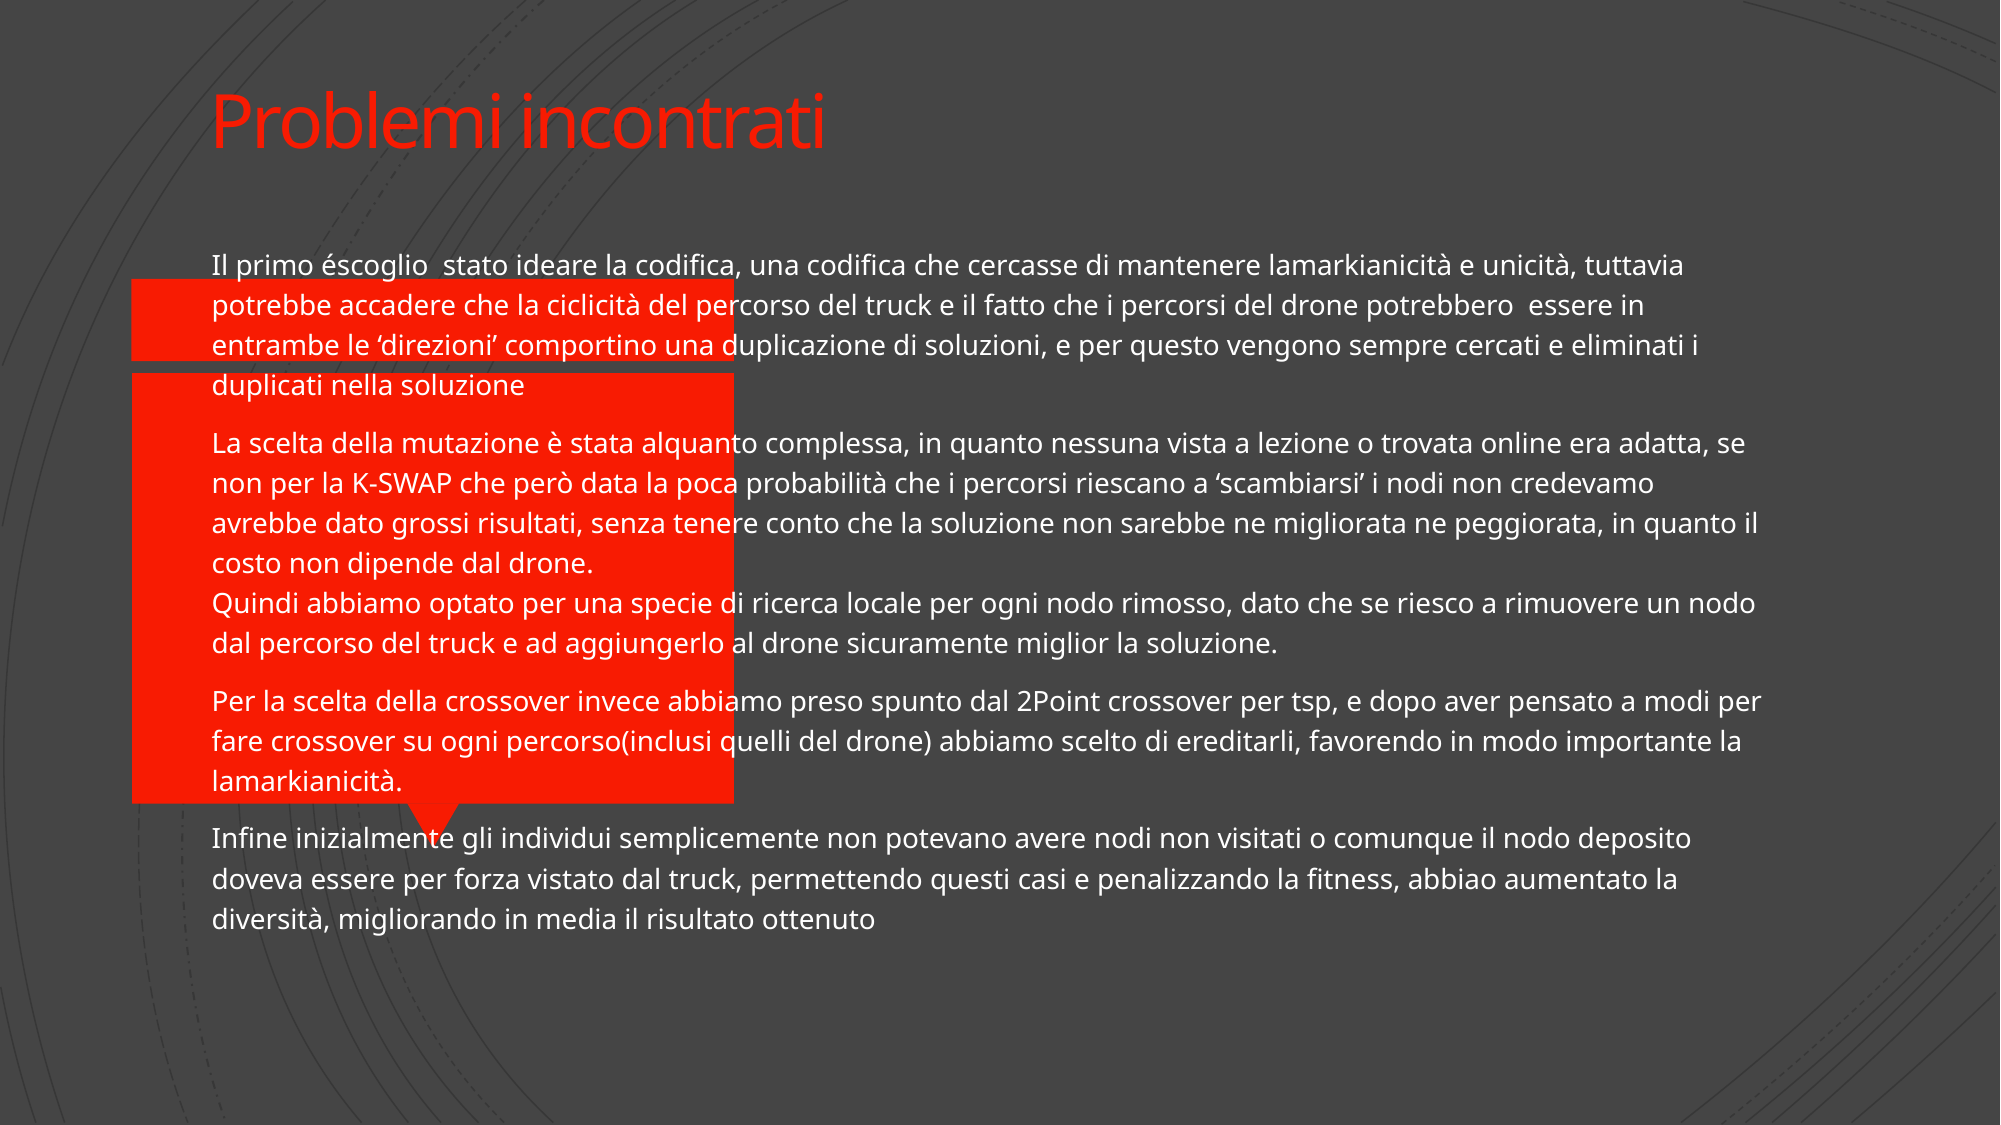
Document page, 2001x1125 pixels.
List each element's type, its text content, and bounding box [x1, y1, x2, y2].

title Problemi incontrati [172, 49, 1410, 252]
list Il primo éscoglio stato ideare la codifica, una codifica che cercasse di mantenere lamarkianicità e unicità, tuttavia potrebbe accadere che la ciclicità del percorso del truck e il fatto che i percorsi del drone potrebbero essere in entrambe le ‘direzioni’ comportino una duplicazione di soluzioni, e per questo vengono sempre cercati e eliminati i duplicati nella soluzione La scelta della mutazione è stata alquanto complessa, in quanto nessuna vista a lezione o trovata online era adatta, se non per la K-SWAP che però data la poca probabilità che i percorsi riescano a ‘scambiarsi’ i nodi non credevamo avrebbe dato grossi risultati, senza tenere conto che la soluzione non sarebbe ne migliorata ne peggiorata, in quanto il costo non dipende dal drone. Quindi abbiamo optato per una specie di ricerca locale per ogni nodo rimosso, dato che se riesco a rimuovere un nodo dal percorso del truck e ad aggiungerlo al drone sicuramente miglior la soluzione. Per la scelta della crossover invece abbiamo preso spunto dal 2Point crossover per tsp, e dopo aver pensato a modi per fare crossover su ogni percorso(inclusi quelli del drone) abbiamo scelto di ereditarli, favorendo in modo importante la lamarkianicità. Infine inizialmente gli individui semplicemente non potevano avere nodi non visitati o comunque il nodo deposito doveva essere per forza vistato dal truck, permettendo questi casi e penalizzando la fitness, abbiao aumentato la diversità, migliorando in media il risultato ottenuto [196, 177, 1782, 947]
